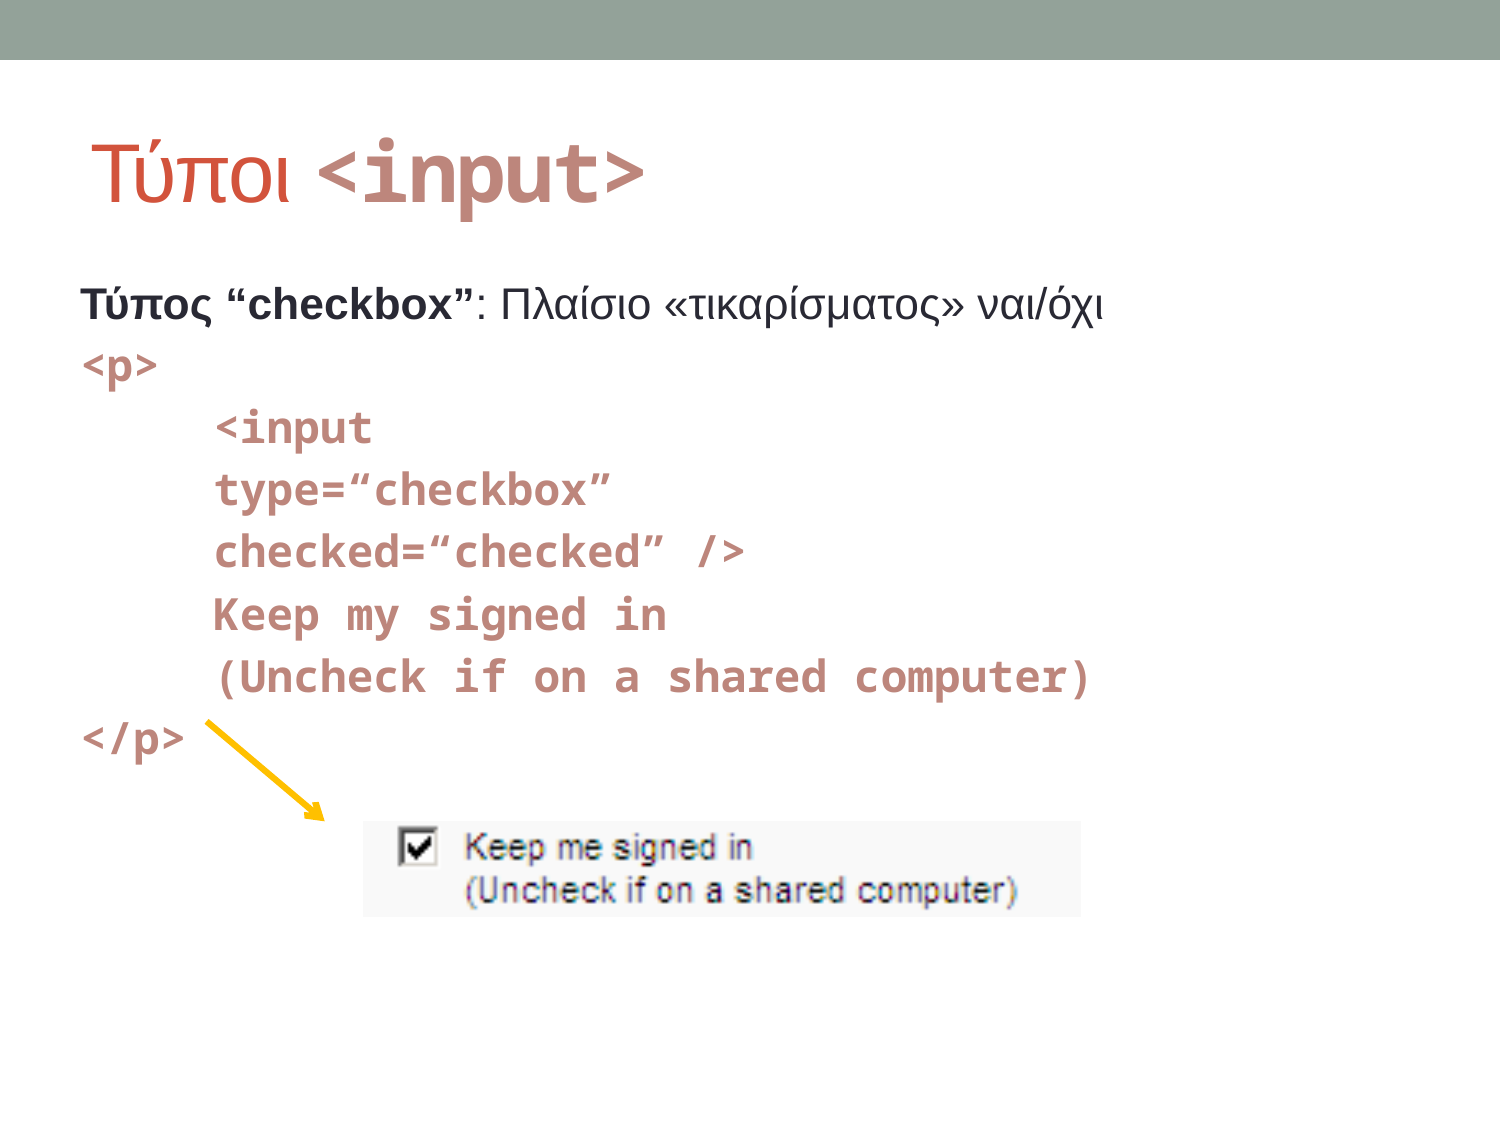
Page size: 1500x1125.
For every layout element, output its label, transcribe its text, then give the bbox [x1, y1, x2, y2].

title Τύποι <input> [75, 87, 1425, 250]
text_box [206, 721, 325, 822]
picture [362, 821, 1081, 918]
list Τύπος “checkbox”: Πλαίσιο «τικαρίσματος» ναι/όχι <p> <input type=“checkbox” checked=“checked” /> Keep my signed in (Uncheck if on a shared computer) </p> [64, 267, 1450, 776]
